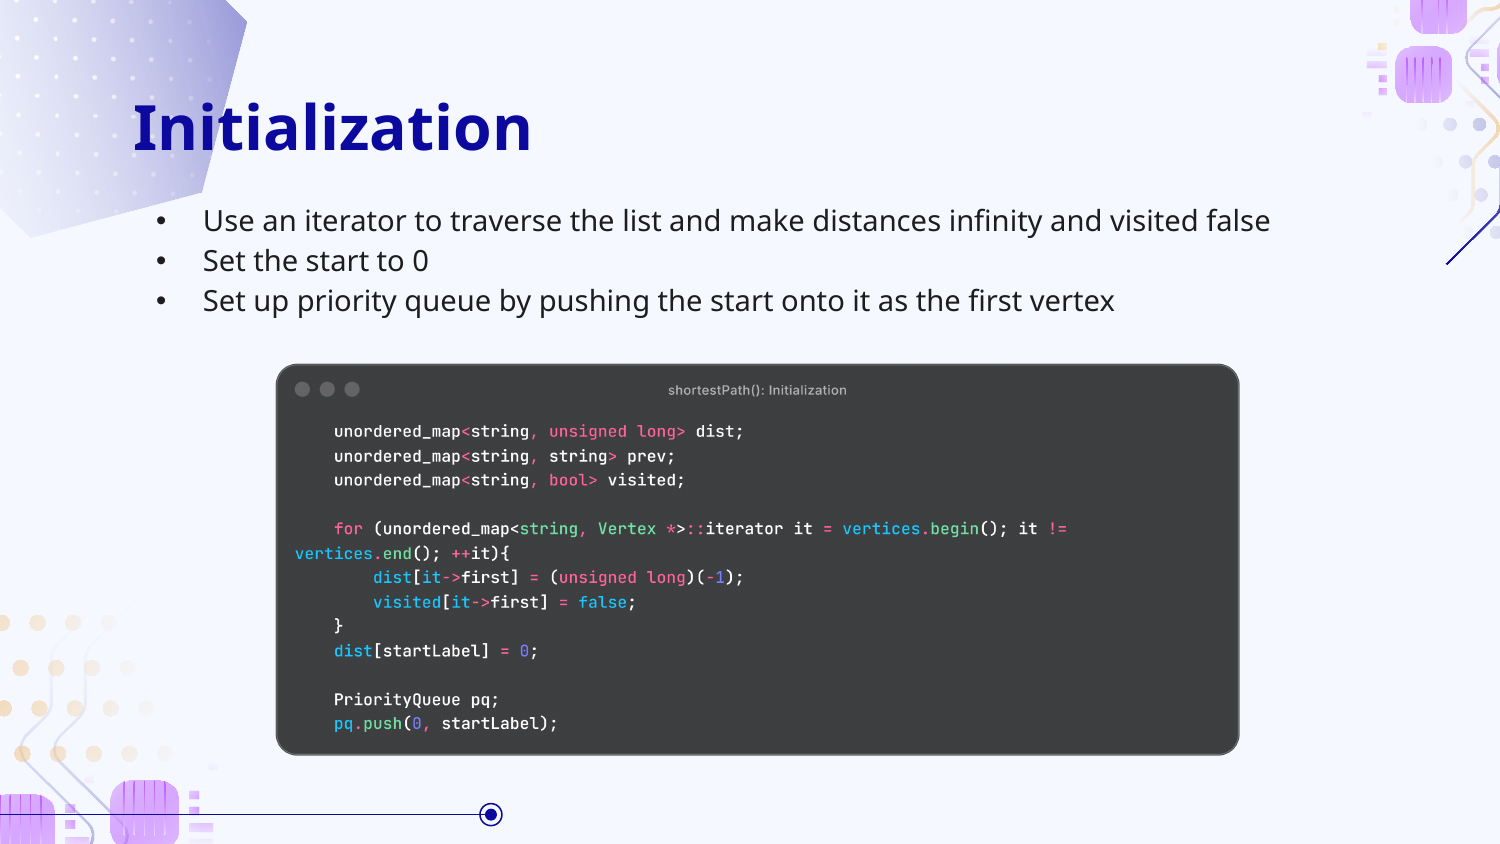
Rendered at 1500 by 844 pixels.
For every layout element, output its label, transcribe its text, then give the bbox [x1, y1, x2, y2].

text_box Use an iterator to traverse the list and make distances infinity and visited false Set the start to 0 Set up priority queue by pushing the start onto it as the first vertex [118, 182, 1398, 349]
picture [260, 347, 1256, 771]
title Initialization [118, 72, 1382, 167]
picture [0, 0, 378, 459]
